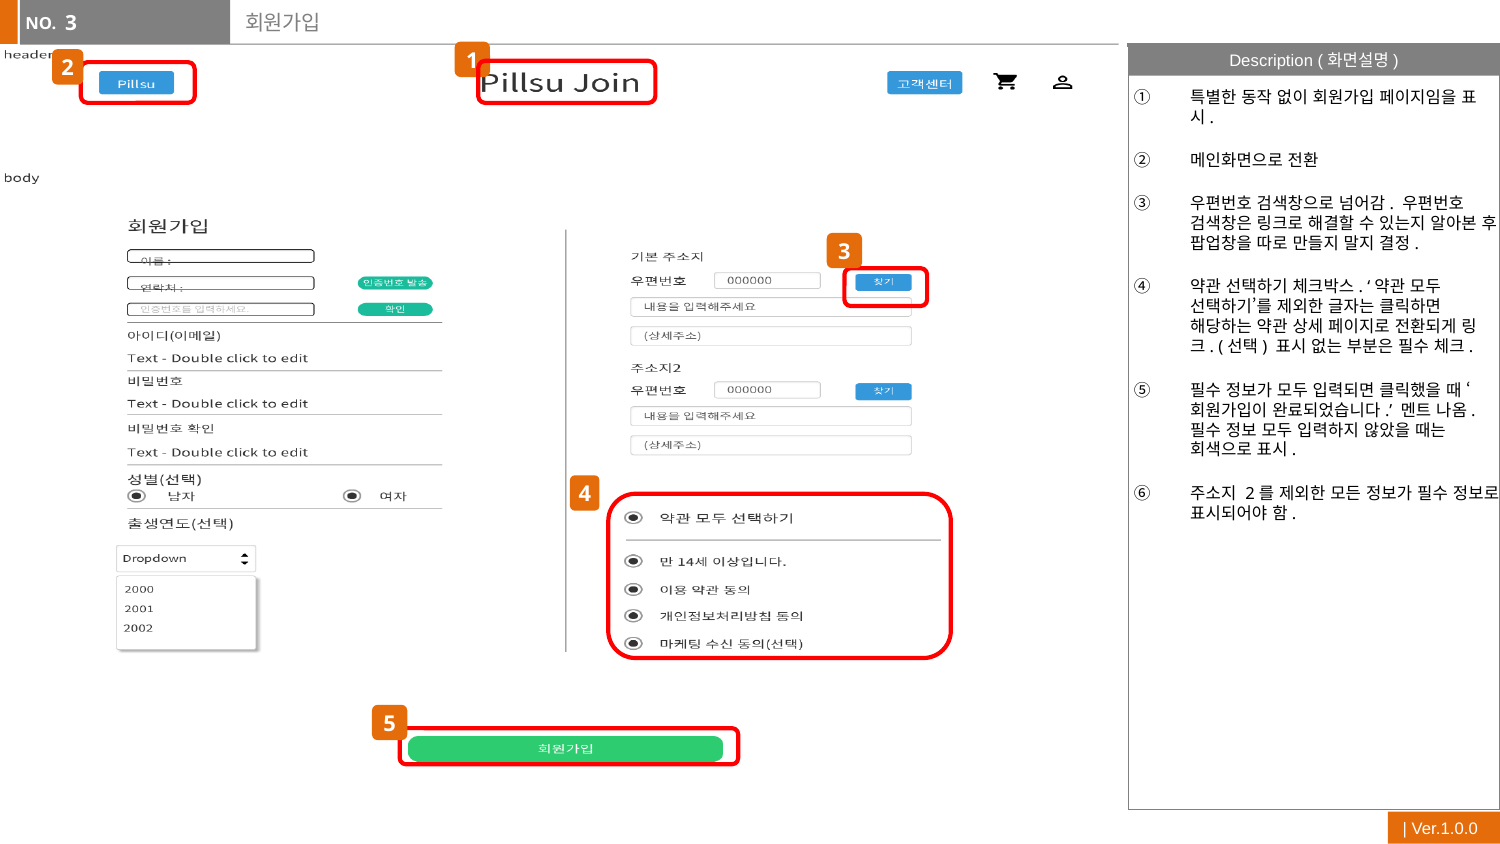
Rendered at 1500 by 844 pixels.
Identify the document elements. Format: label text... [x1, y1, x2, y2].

list 특별한 동작 없이 회원가입 페이지임을 표시. 메인화면으로 전환 우편번호 검색창으로 넘어감. 우편번호 검색창은 링크로 해결할 수 있는지 알아본 후 팝업창을 따로 만들지 말지 결정. 약관 선택하기 체크박스. ‘약관 모두 선택하기’를 제외한 글자는 클릭하면 해당하는 약관 상세 페이지로 전환되게 링크. (선택) 표시 없는 부분은 필수 체크. 필수 정보가 모두 입력되면 클릭했을 때 ‘회원가입이 완료되었습니다.’ 멘트 나옴. 필수 정보 모두 입력하지 않았을 때는 회색으로 표시. 주소지 2를 제외한 모든 정보가 필수 정보로 표시되어야 함. [1133, 79, 1500, 812]
list 3 [64, 2, 231, 46]
title 회원가입 [231, 2, 1117, 46]
picture [3, 47, 1129, 844]
text_box 1 [452, 39, 492, 46]
